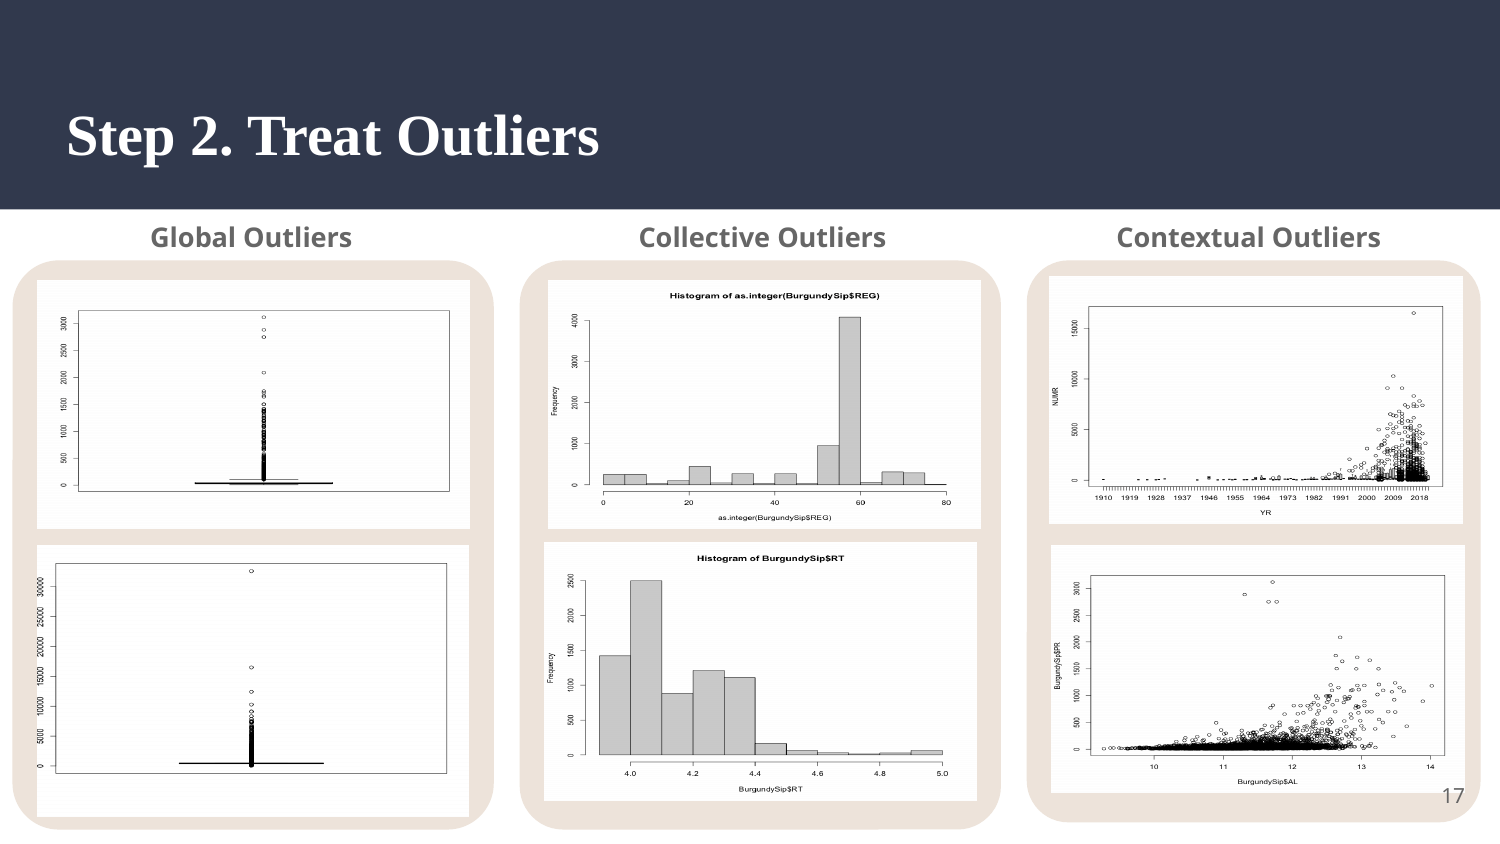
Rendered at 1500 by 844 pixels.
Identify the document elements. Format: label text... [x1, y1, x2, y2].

list Collective Outliers [599, 205, 926, 279]
text_box [519, 260, 1001, 830]
list Global Outliers [88, 205, 414, 279]
slide_number 17 [1389, 764, 1480, 830]
text_box [1026, 260, 1481, 823]
picture [544, 542, 977, 802]
list Contextual Outliers [1086, 205, 1412, 274]
picture [547, 280, 981, 529]
picture [36, 280, 470, 529]
picture [1049, 276, 1464, 525]
picture [36, 545, 494, 834]
title Step 2. Treat Outliers [51, 82, 1449, 185]
text_box [12, 260, 494, 821]
picture [1051, 545, 1466, 794]
